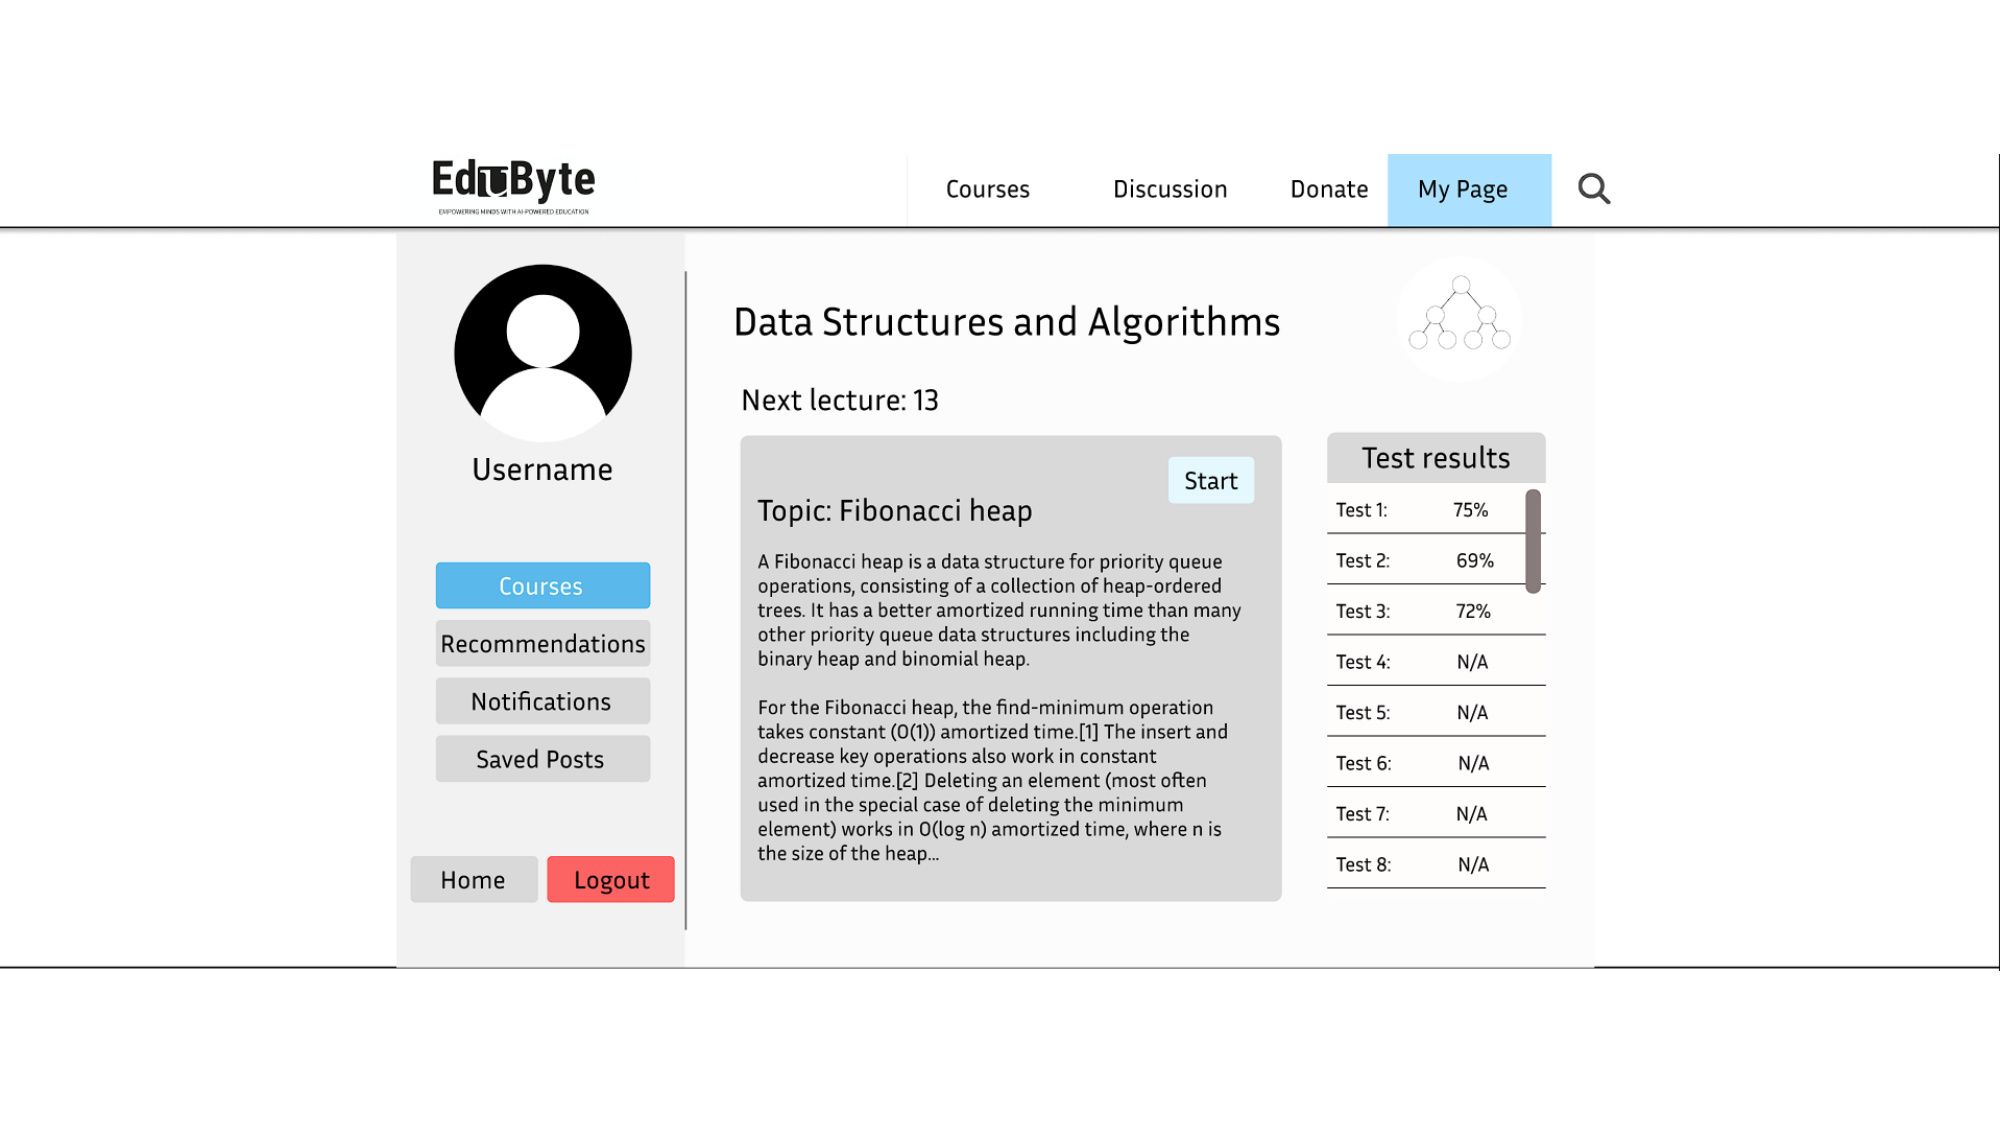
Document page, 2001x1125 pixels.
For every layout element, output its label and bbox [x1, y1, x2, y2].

picture [0, 154, 2000, 971]
